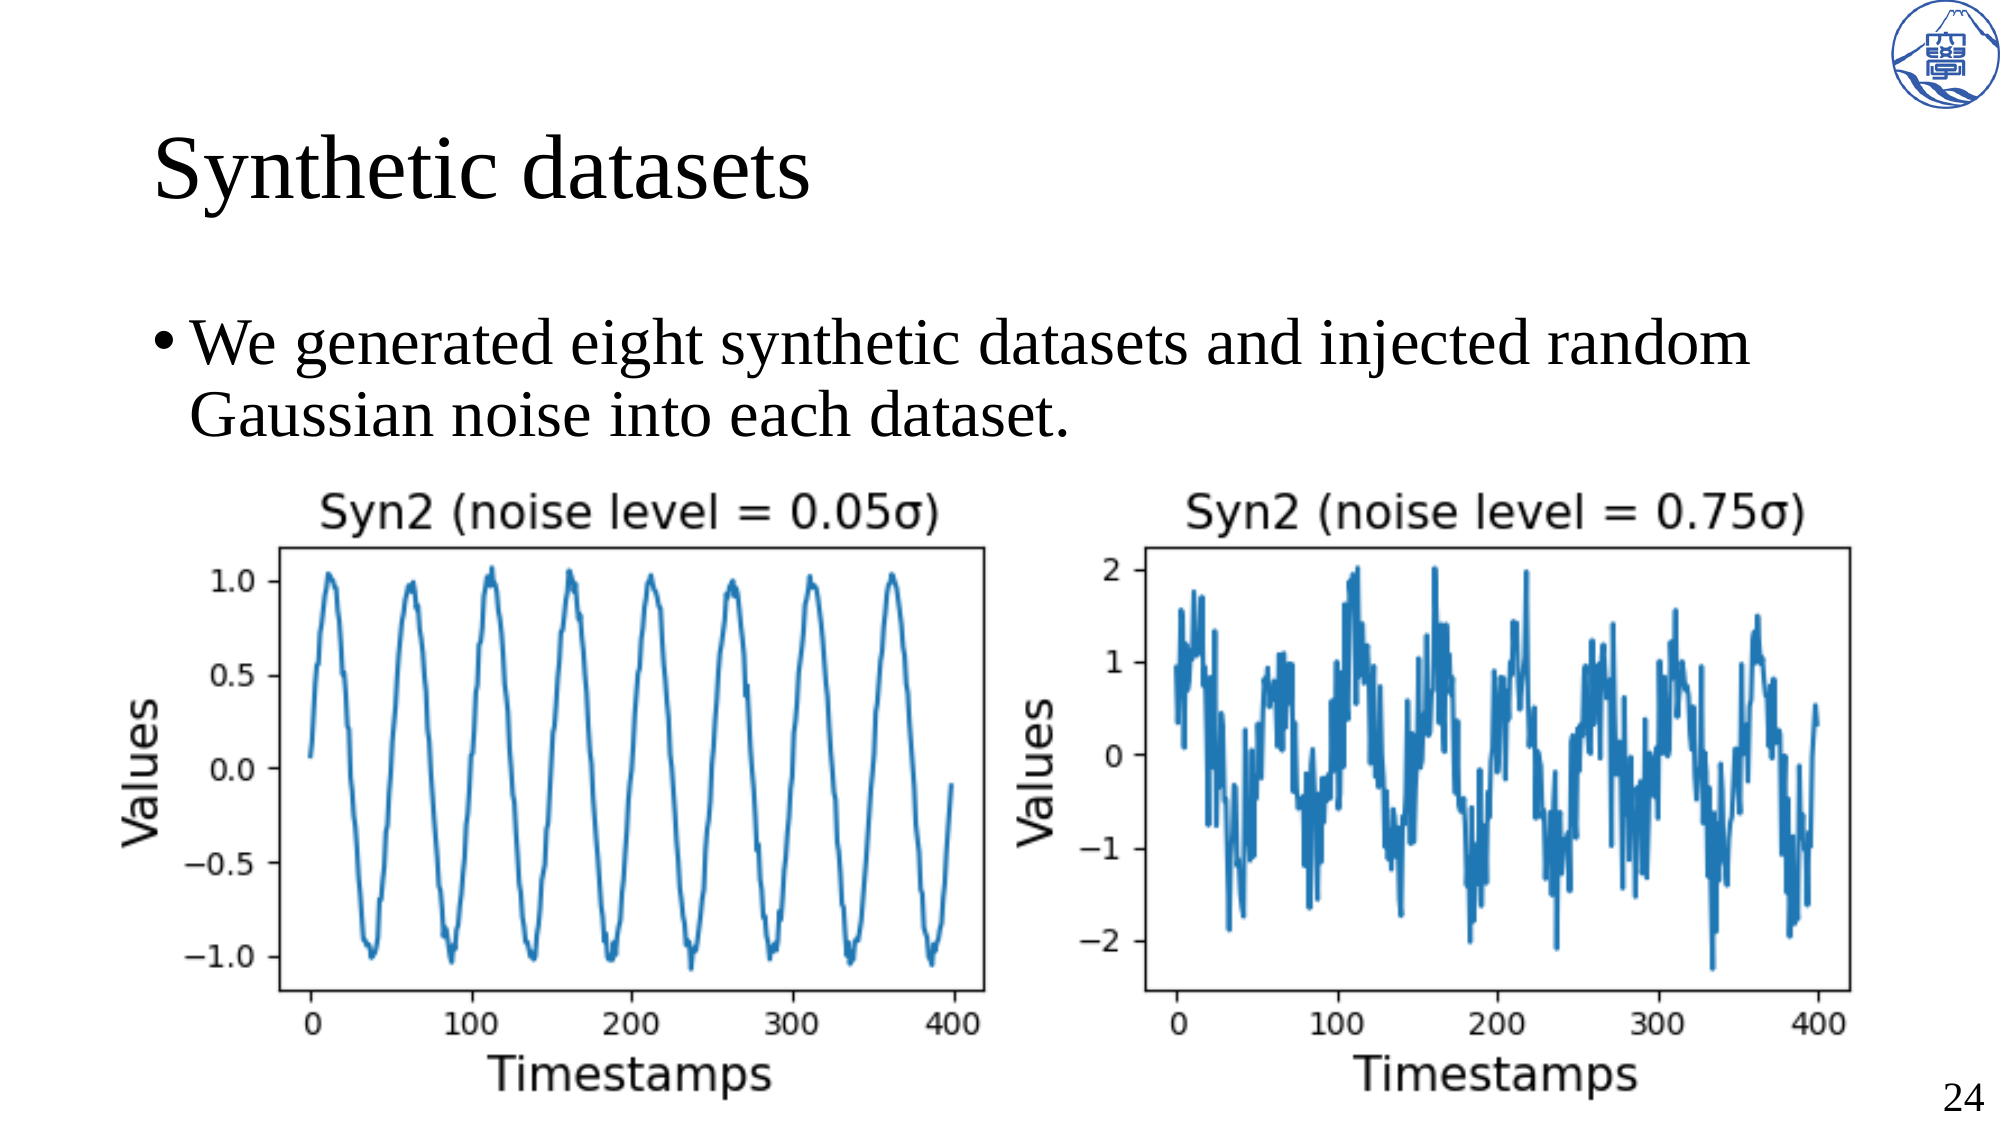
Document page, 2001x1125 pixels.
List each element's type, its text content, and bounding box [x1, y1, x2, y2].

text_box 24 [1838, 1065, 2000, 1125]
title Synthetic datasets [137, 59, 1863, 278]
list We generated eight synthetic datasets and injected random Gaussian noise into each dataset. [137, 299, 1930, 1014]
picture [102, 471, 1873, 1125]
picture [1890, 0, 2000, 110]
